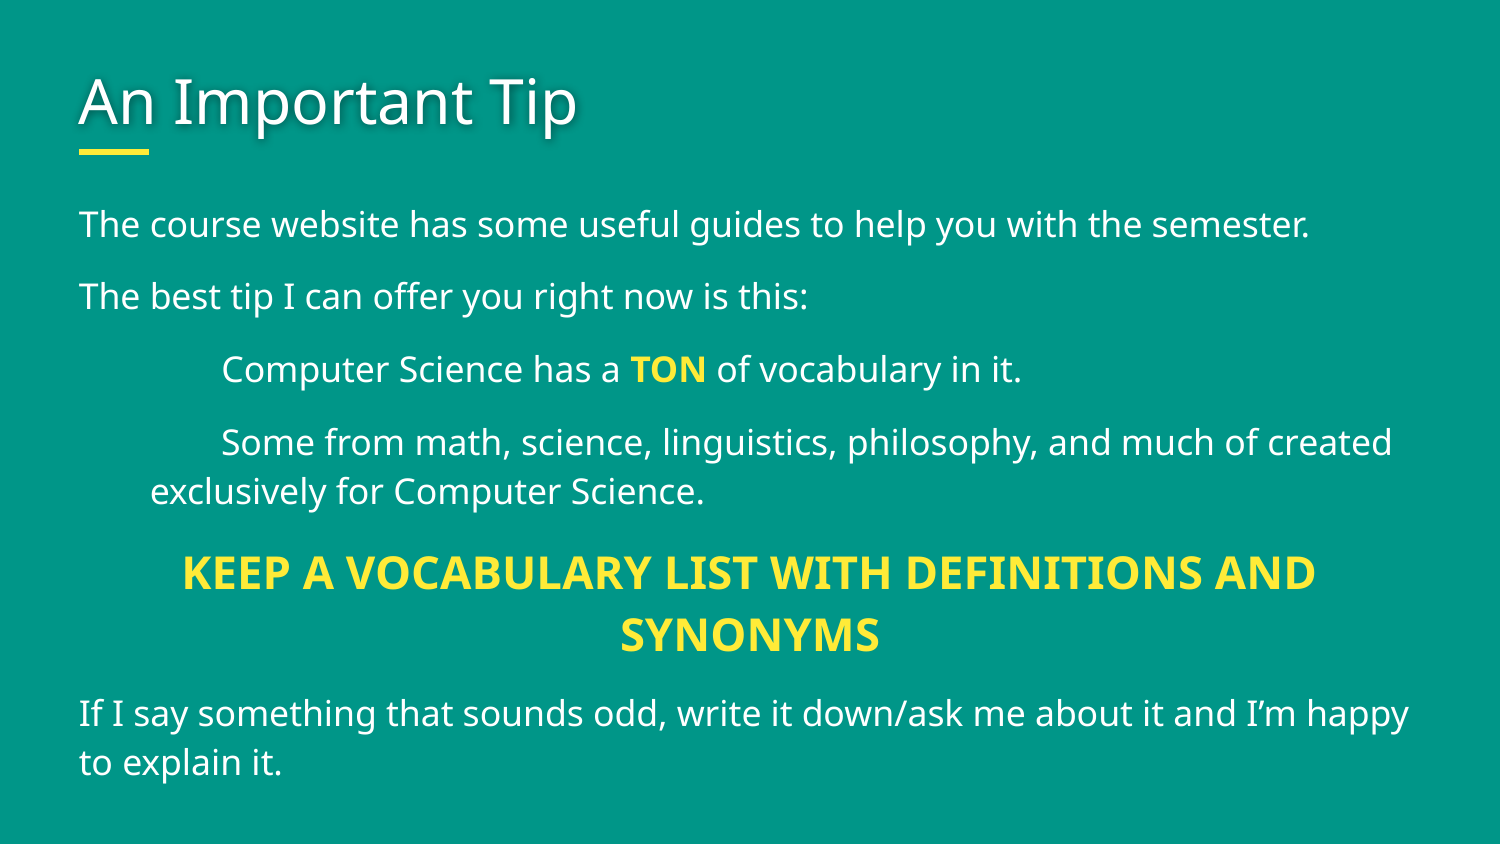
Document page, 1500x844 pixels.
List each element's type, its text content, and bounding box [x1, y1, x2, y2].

list The course website has some useful guides to help you with the semester. The best tip I can offer you right now is this: Computer Science has a TON of vocabulary in it. Some from math, science, linguistics, philosophy, and much of created exclusively for Computer Science. KEEP A VOCABULARY LIST WITH DEFINITIONS AND SYNONYMS If I say something that sounds odd, write it down/ask me about it and I’m happy to explain it. [63, 180, 1437, 802]
title An Important Tip [63, 39, 1437, 152]
